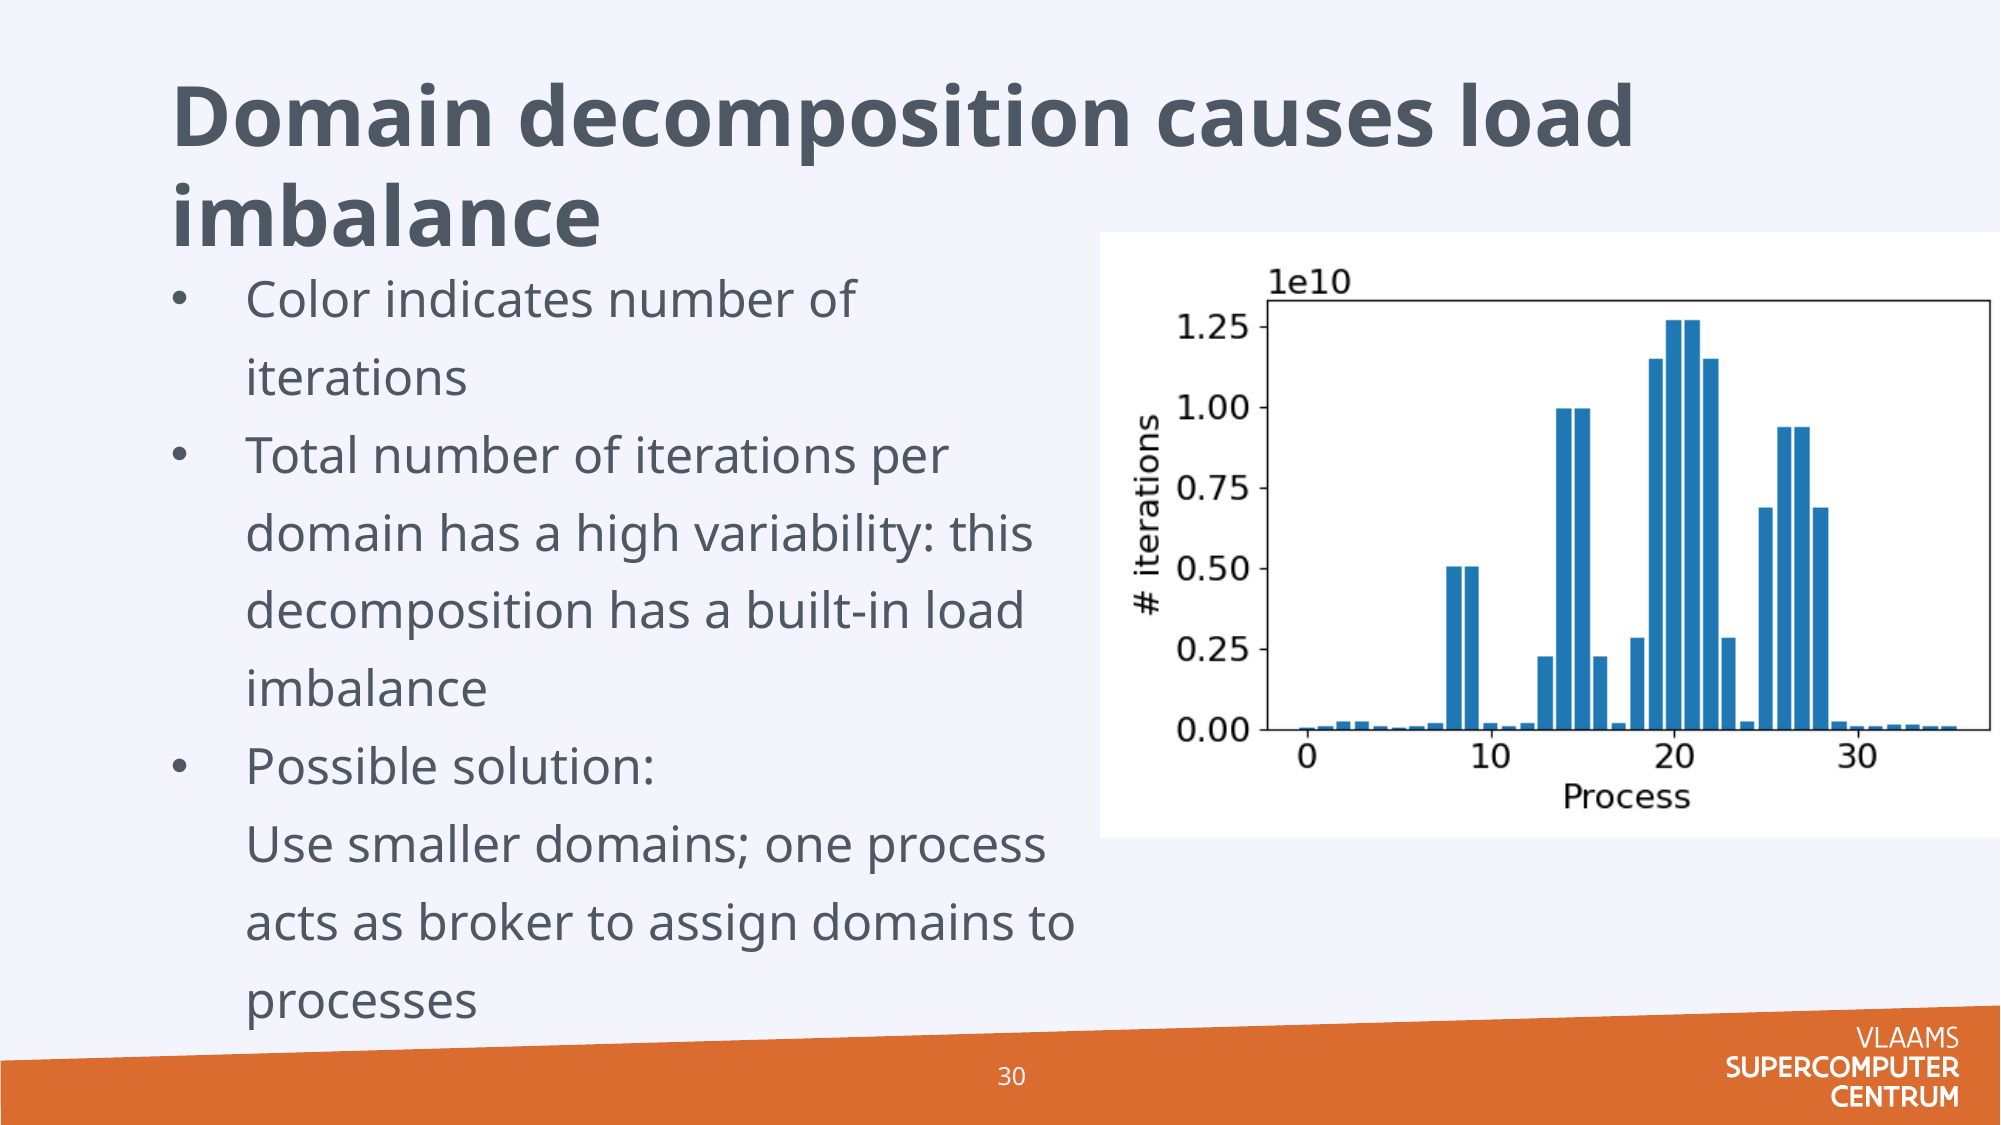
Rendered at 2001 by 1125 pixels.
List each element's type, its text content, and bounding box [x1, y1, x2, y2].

picture [1099, 232, 2000, 838]
picture [1725, 1021, 1960, 1117]
slide_number 30 [958, 1047, 1042, 1108]
text_box Domain decomposition causes load imbalance [156, 55, 1844, 241]
text_box Color indicates number of iterations Total number of iterations per domain has a high variability: this decomposition has a built-in load imbalance Possible solution: Use smaller domains; one process acts as broker to assign domains to processes [156, 241, 1099, 1037]
